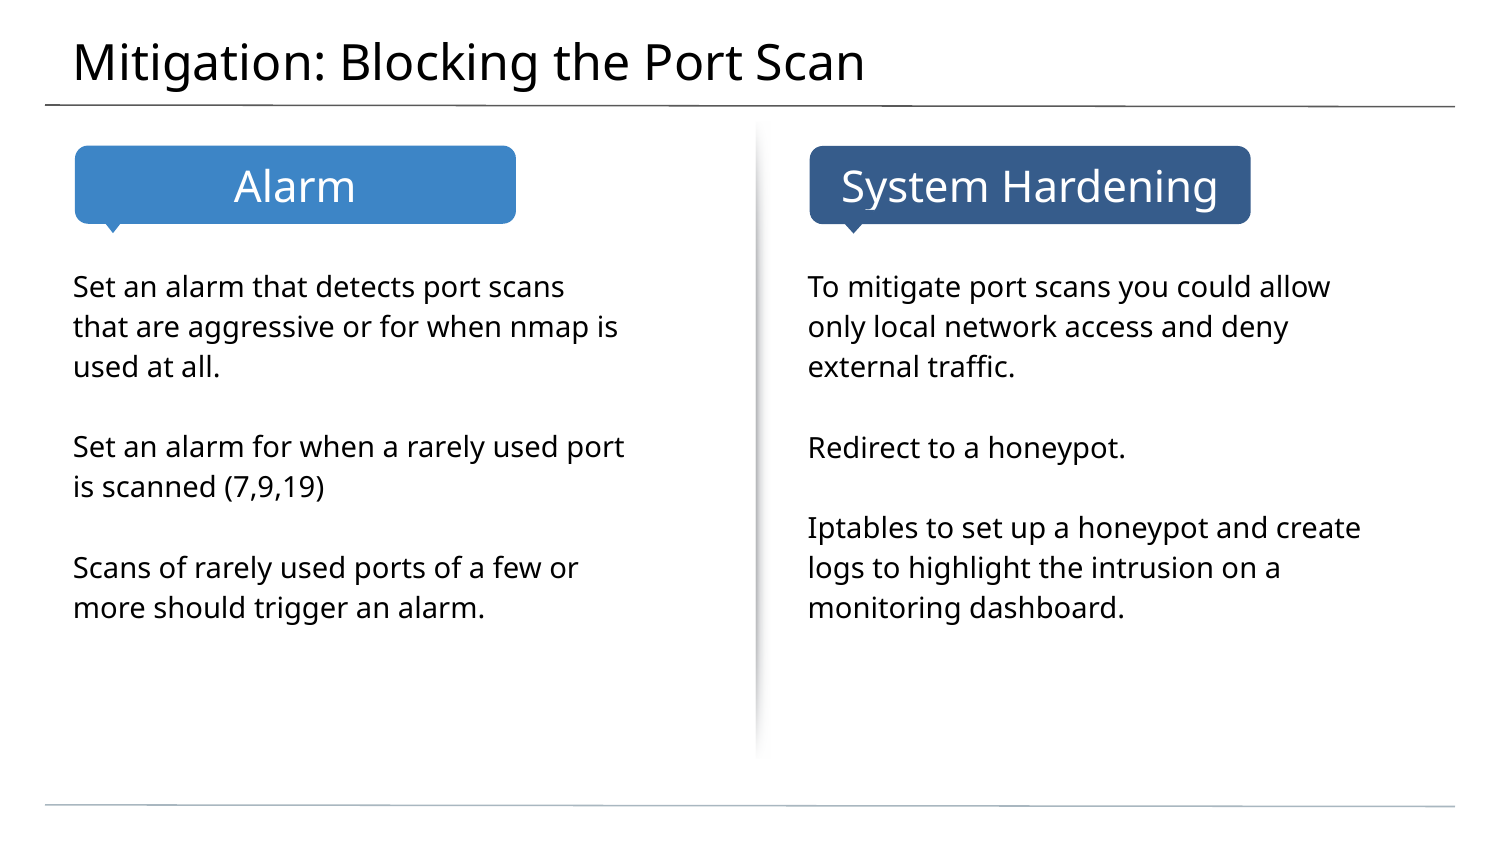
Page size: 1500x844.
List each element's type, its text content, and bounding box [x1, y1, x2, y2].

subtitle To mitigate port scans you could allow only local network access and deny external traffic. Redirect to a honeypot. Iptables to set up a honeypot and create logs to highlight the intrusion on a monitoring dashboard. [732, 263, 1438, 805]
picture [703, 107, 839, 782]
title Mitigation: Blocking the Port Scan [0, 0, 1500, 88]
subtitle Set an alarm that detects port scans that are aggressive or for when nmap is used at all. Set an alarm for when a rarely used port is scanned (7,9,19) Scans of rarely used ports of a few or more should trigger an alarm. [0, 262, 704, 764]
